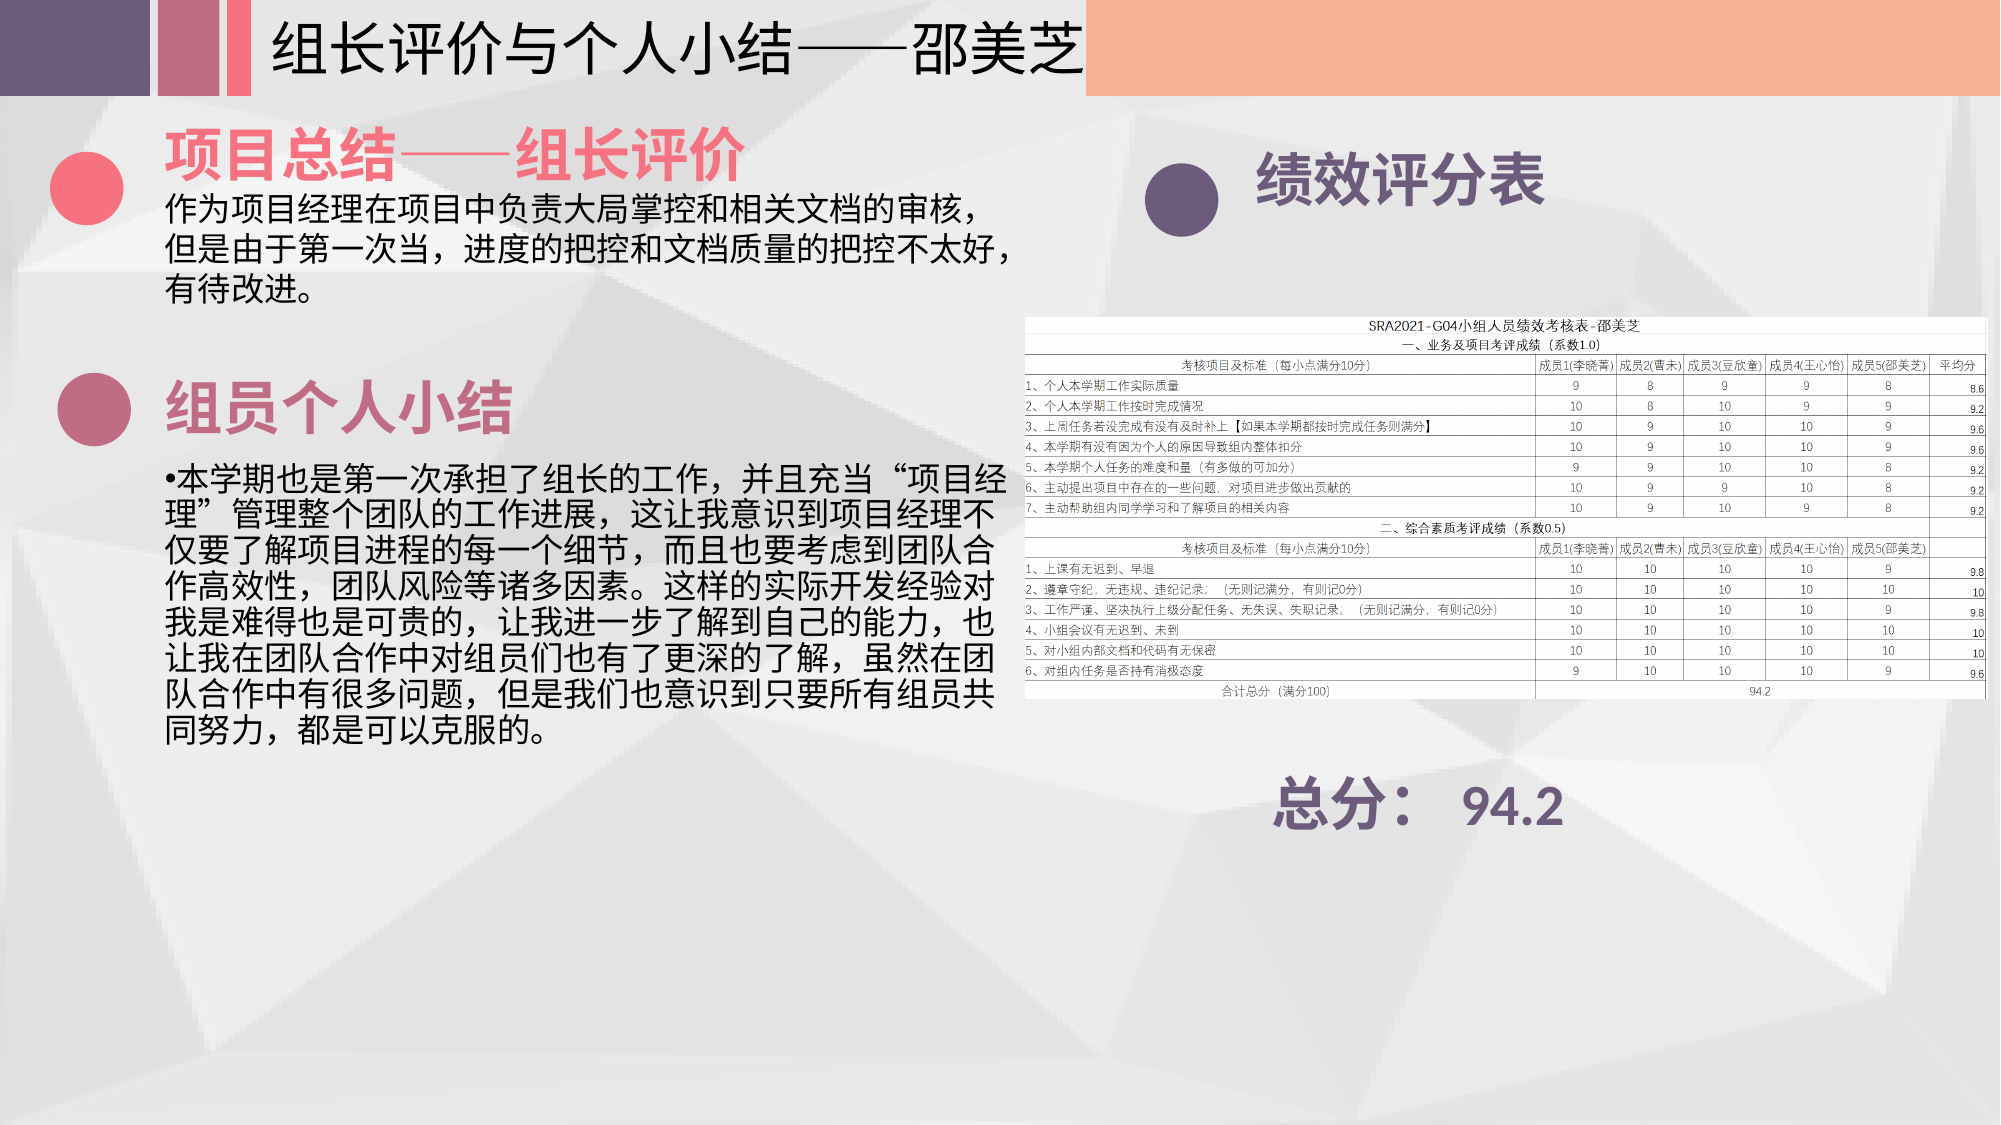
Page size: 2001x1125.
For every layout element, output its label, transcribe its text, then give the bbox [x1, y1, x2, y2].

text_box [227, 0, 251, 96]
text_box [0, 0, 150, 96]
text_box 项目总结——组长评价 作为项目经理在项目中负责大局掌控和相关文档的审核，但是由于第一次当，进度的把控和文档质量的把控不太好，有待改进。 [150, 110, 1031, 315]
text_box [50, 151, 124, 226]
text_box [1086, 0, 2000, 96]
text_box 绩效评分表 [1240, 135, 1562, 221]
picture [0, 0, 2001, 1125]
text_box 组员个人小结 本学期也是第一次承担了组长的工作，并且充当“项目经理”管理整个团队的工作进展，这让我意识到项目经理不仅要了解项目进程的每一个细节，而且也要考虑到团队合作高效性，团队风险等诸多因素。这样的实际开发经验对我是难得也是可贵的，让我进一步了解到自己的能力，也让我在团队合作中对组员们也有了更深的了解，虽然在团队合作中有很多问题，但是我们也意识到只要所有组员共同努力，都是可以克服的。 [150, 364, 1034, 757]
text_box [1144, 163, 1219, 237]
text_box [157, 0, 220, 96]
text_box [57, 372, 131, 447]
text_box 组长评价与个人小结——邵美芝 [255, 5, 1102, 90]
text_box 总分：94.2 [1256, 759, 1580, 845]
